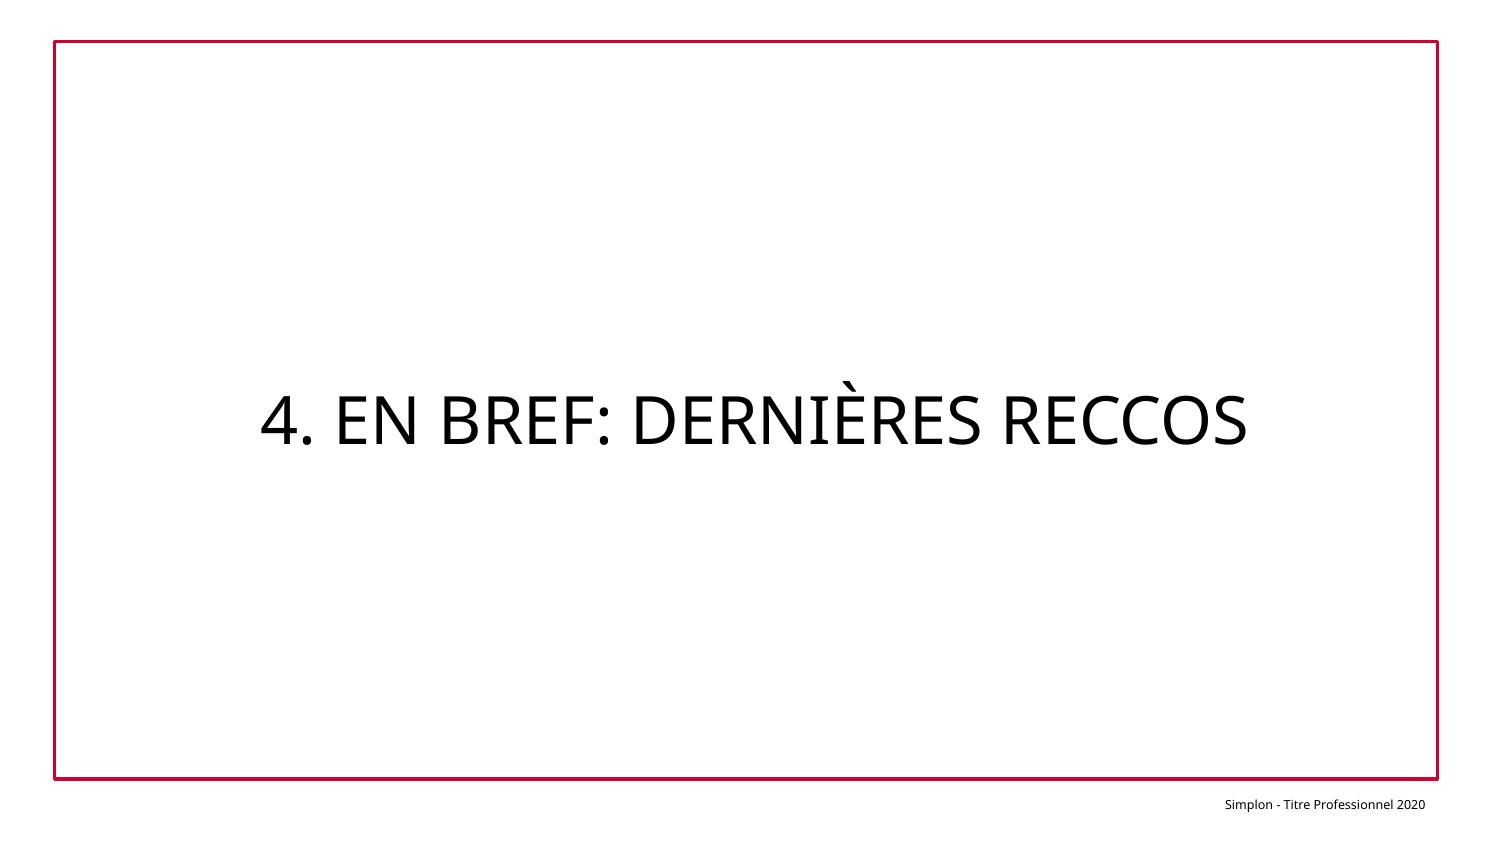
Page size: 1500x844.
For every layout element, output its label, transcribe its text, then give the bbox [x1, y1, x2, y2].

text_box Simplon - Titre Professionnel 2020 [731, 797, 1438, 844]
text_box [54, 41, 1438, 780]
